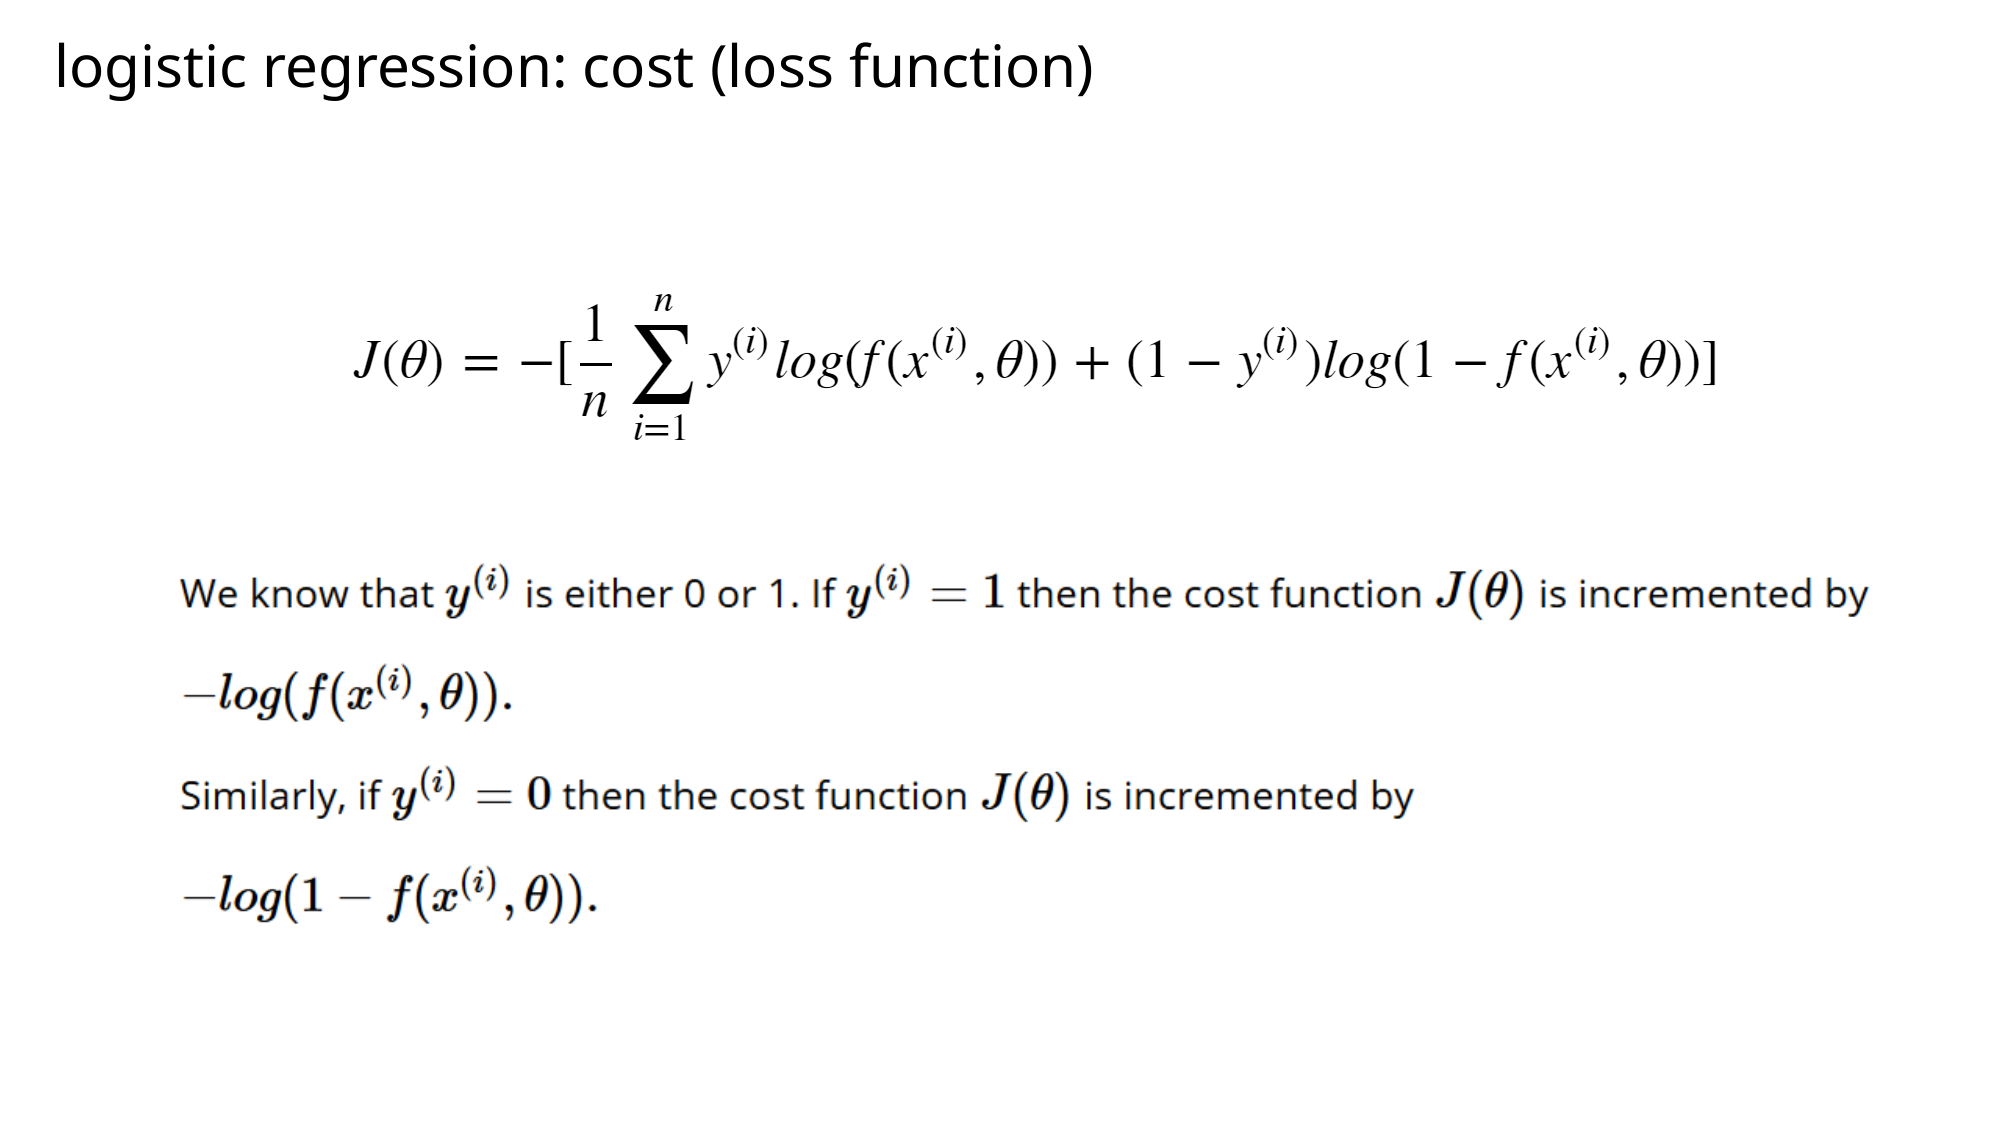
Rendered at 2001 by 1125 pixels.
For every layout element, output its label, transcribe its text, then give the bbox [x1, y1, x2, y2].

picture [329, 275, 1717, 450]
text_box logistic regression: cost (loss function) [39, 21, 1967, 107]
picture [145, 545, 1949, 939]
